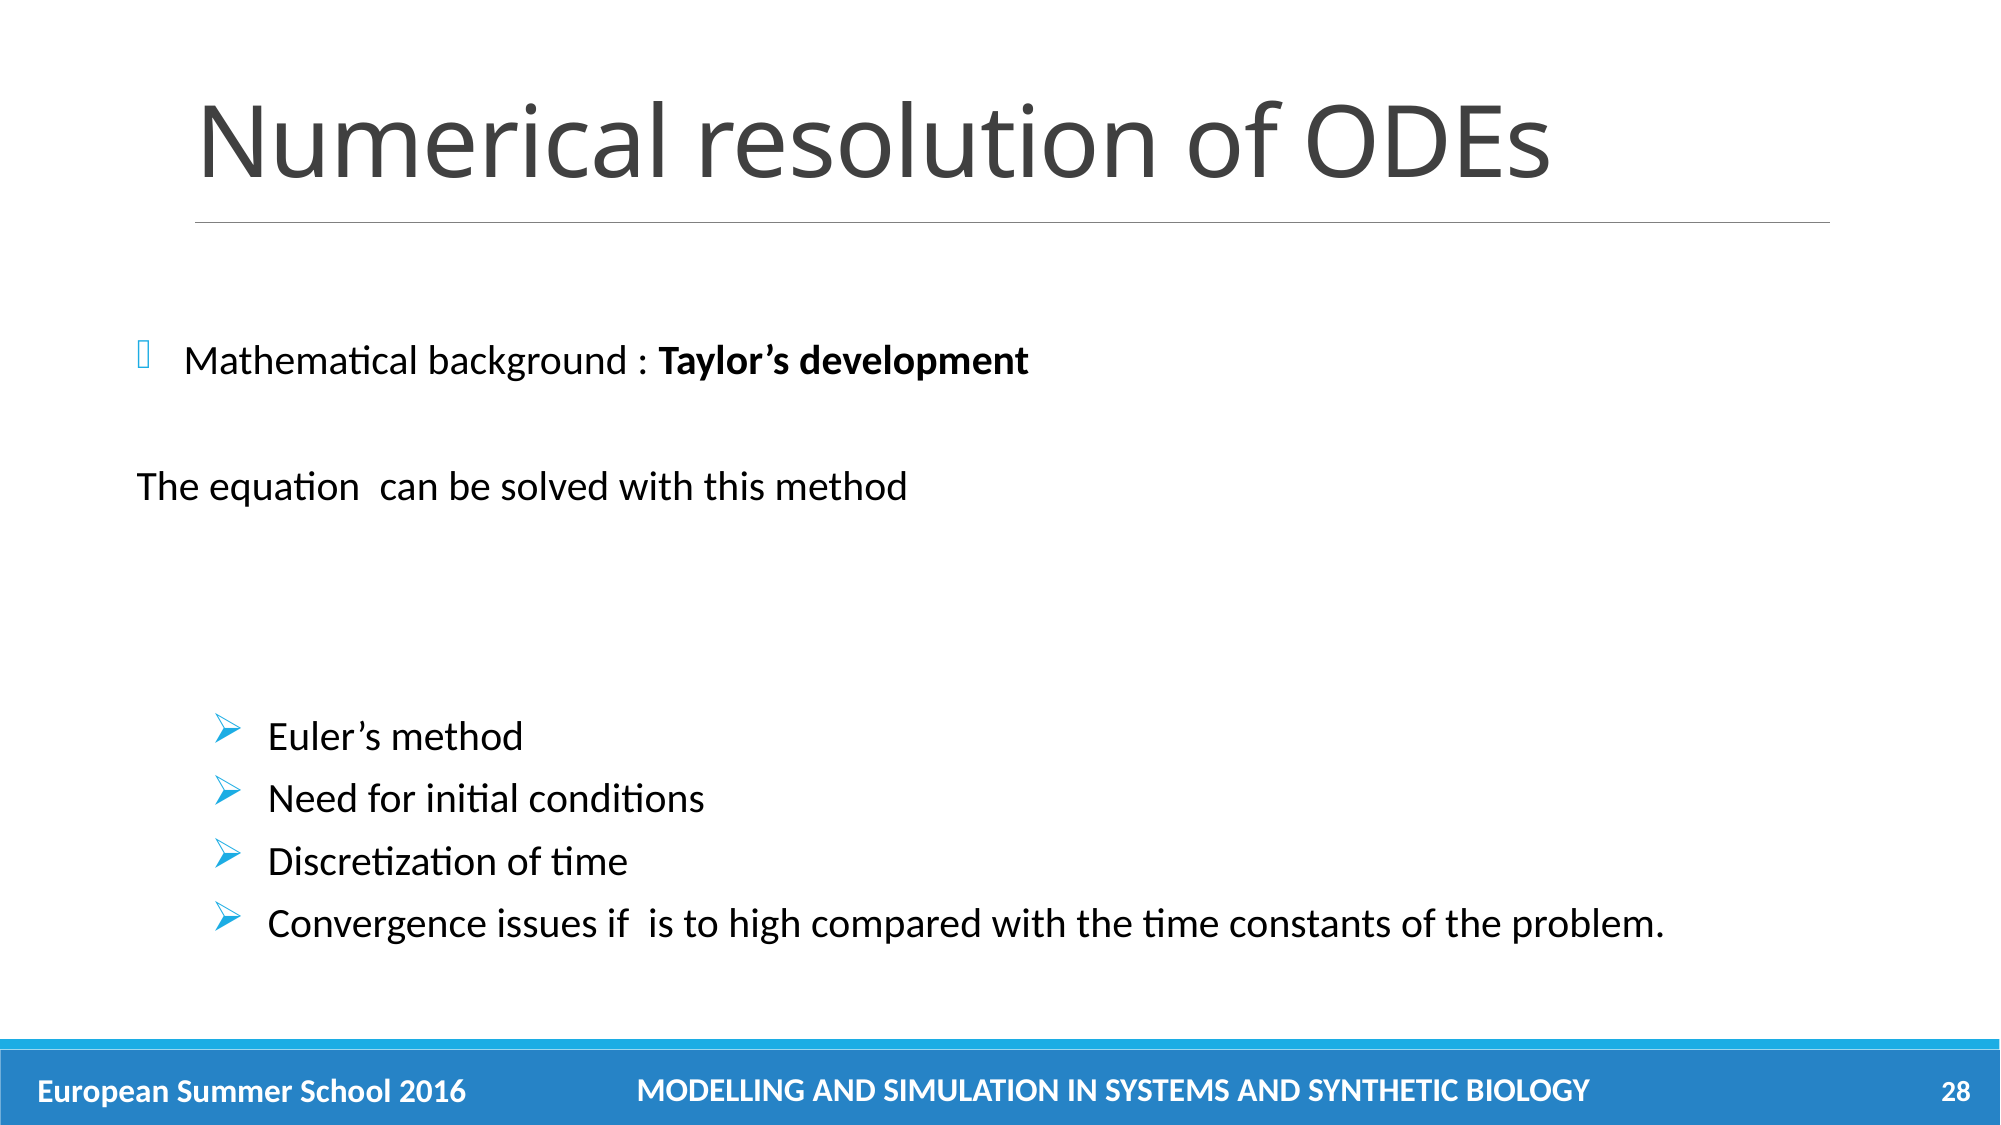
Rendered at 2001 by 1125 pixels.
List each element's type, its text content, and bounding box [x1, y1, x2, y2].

slide_number European Summer School 2016 [22, 1059, 490, 1120]
slide_number 28 [1770, 1059, 1986, 1120]
footer Modelling and simulation in systems and synthetic biology [543, 1058, 1684, 1119]
title Numerical resolution of ODEs [180, 47, 1830, 206]
